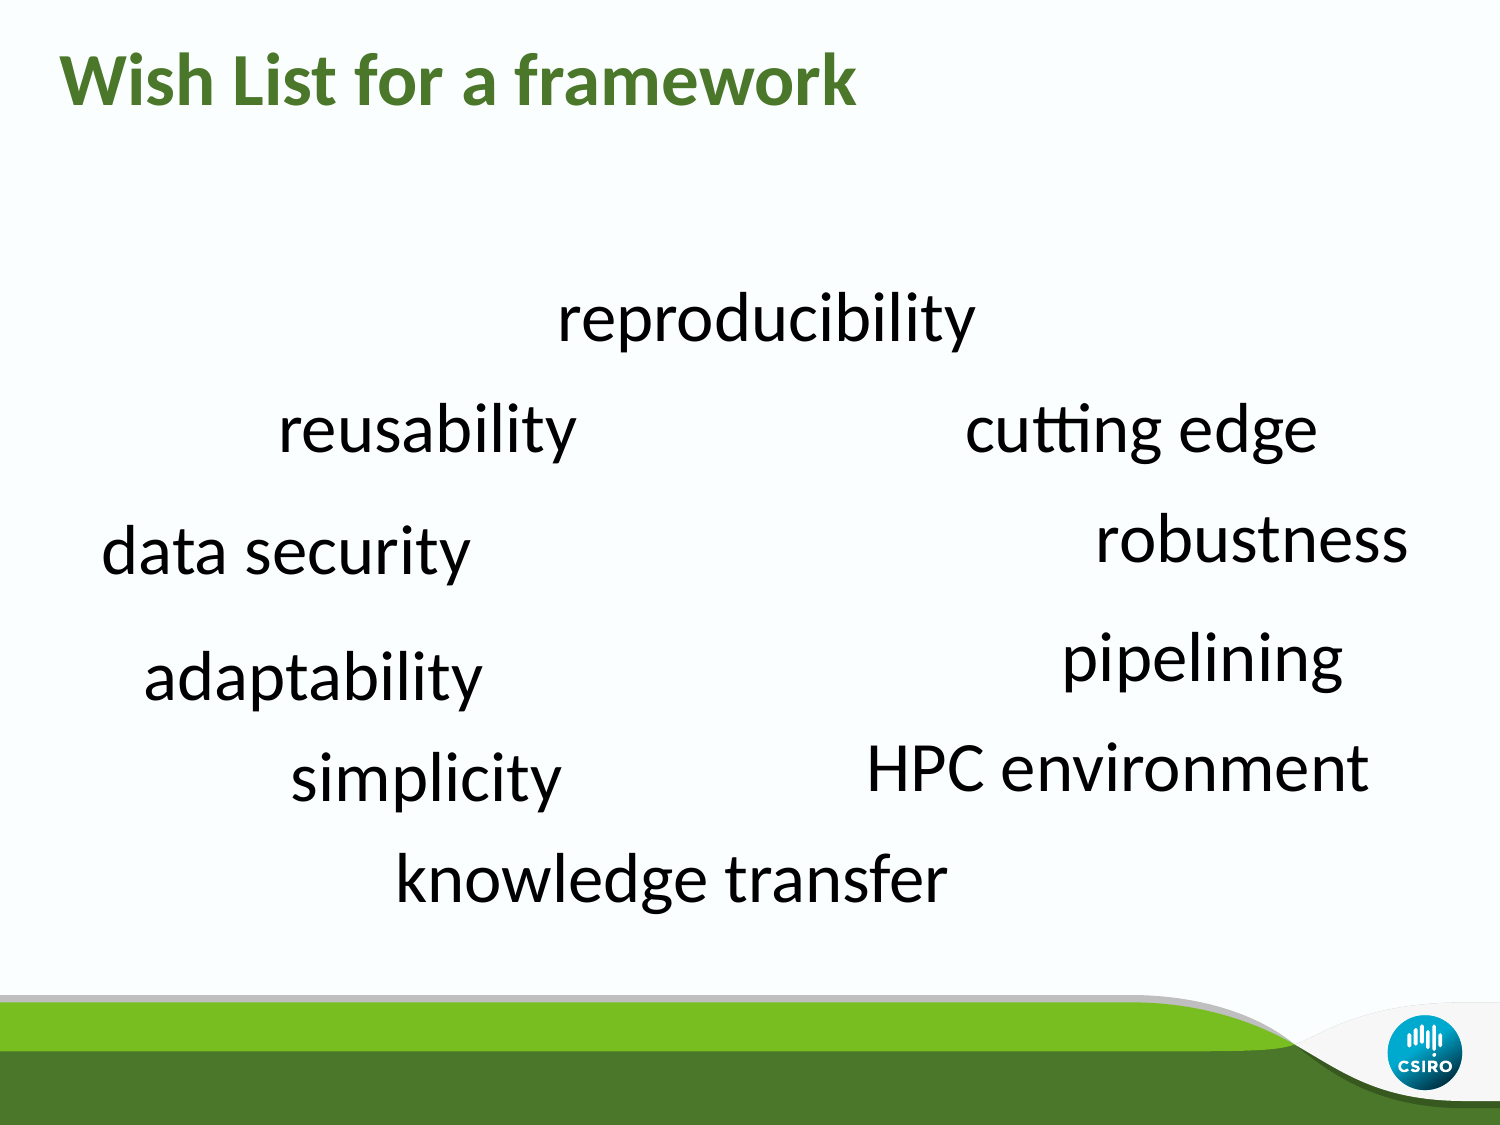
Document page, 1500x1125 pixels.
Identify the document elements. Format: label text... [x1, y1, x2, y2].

text_box adaptability [143, 629, 485, 715]
text_box pipelining [1061, 610, 1345, 696]
text_box simplicity [290, 730, 564, 816]
text_box reproducibility [557, 270, 978, 356]
text_box knowledge transfer [395, 829, 1105, 920]
text_box HPC environment [866, 720, 1371, 806]
text_box data security [101, 503, 473, 589]
text_box cutting edge [964, 381, 1320, 467]
text_box robustness [1095, 491, 1411, 577]
list Wish List for a framework [58, 44, 1448, 193]
text_box reusability [278, 381, 579, 467]
